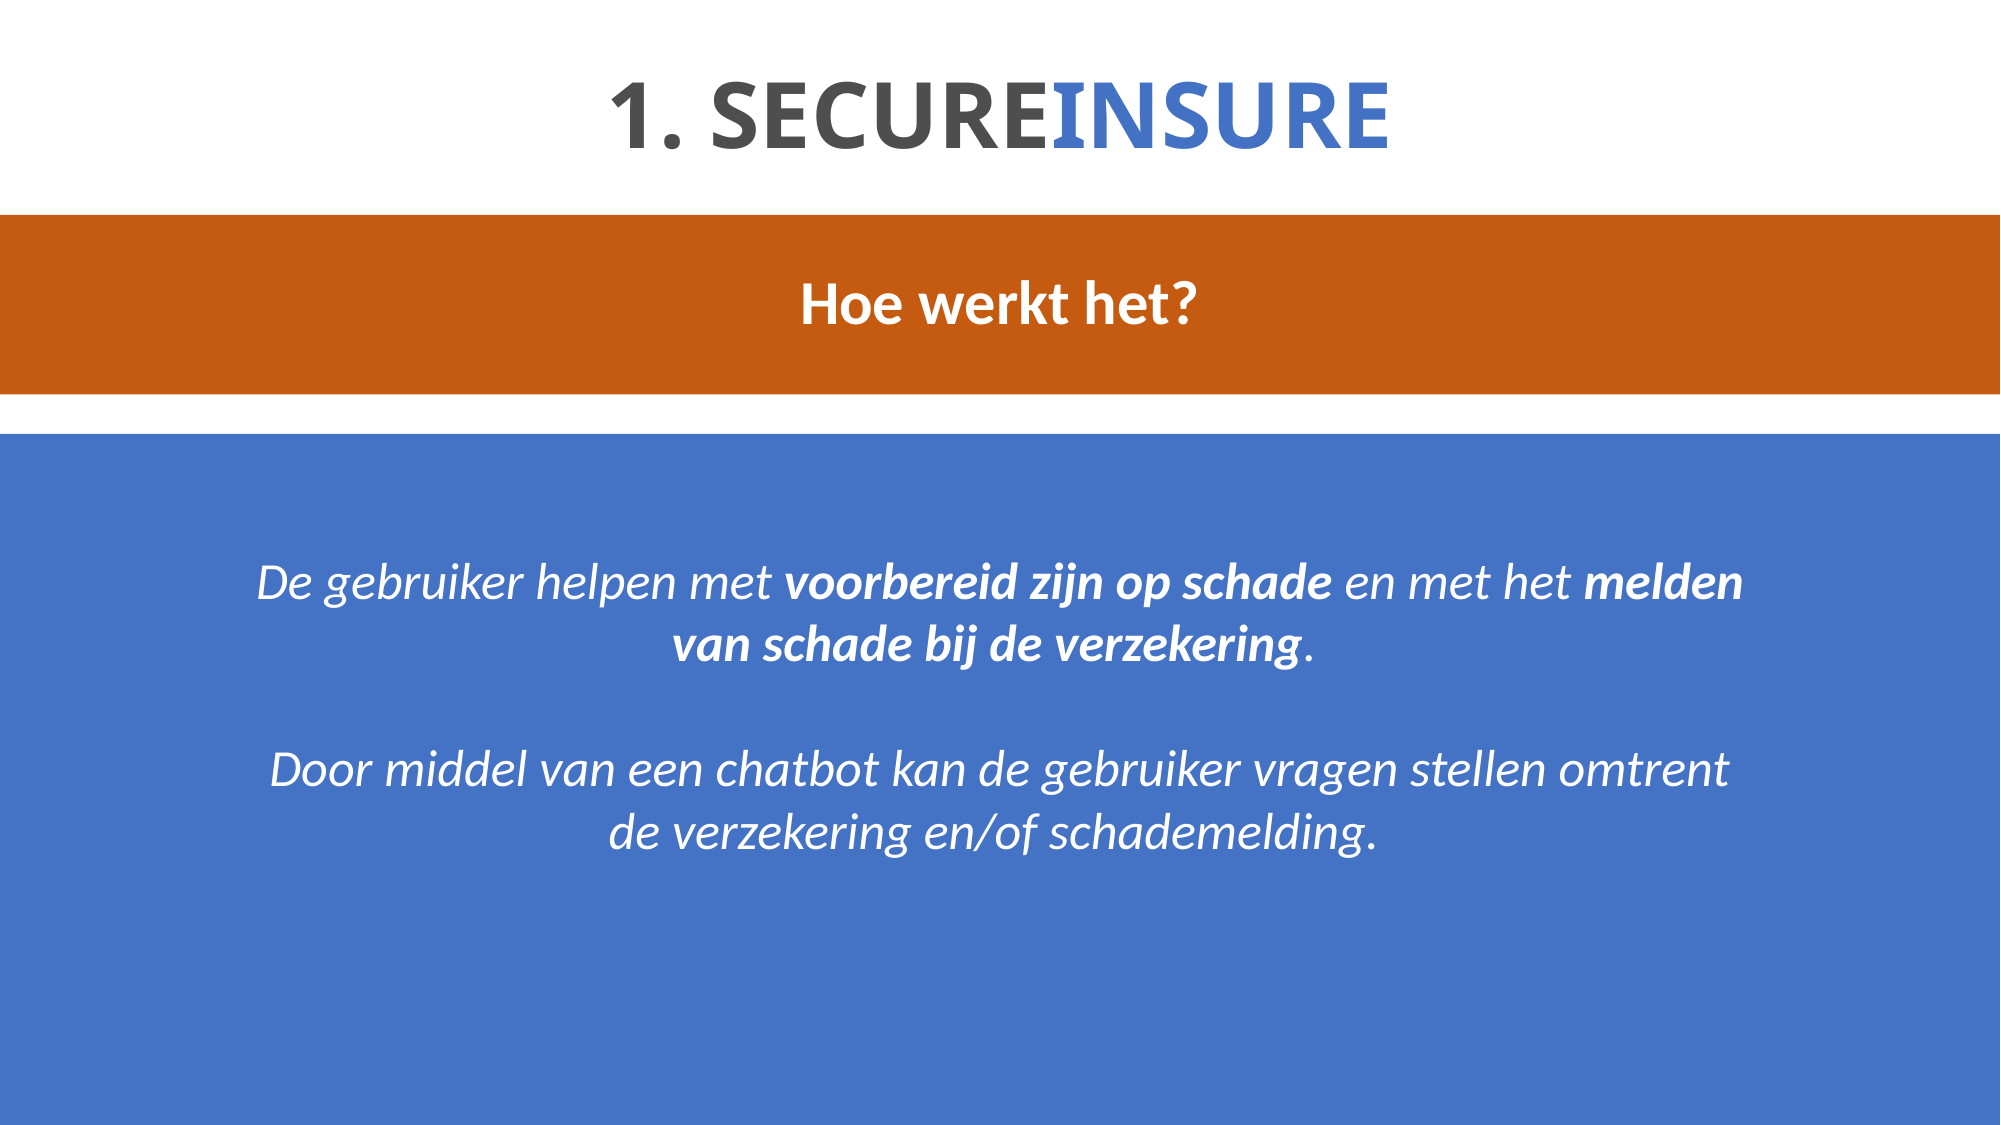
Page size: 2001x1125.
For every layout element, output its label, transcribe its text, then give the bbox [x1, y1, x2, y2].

text_box De gebruiker helpen met voorbereid zijn op schade en met het melden van schade bij de verzekering. Door middel van een chatbot kan de gebruiker vragen stellen omtrent de verzekering en/of schademelding. [231, 539, 1768, 868]
text_box Hoe werkt het? [176, 254, 1824, 344]
text_box [0, 214, 2000, 396]
text_box [0, 433, 2000, 1125]
text_box 1. SECUREINSURE [127, 57, 1873, 181]
